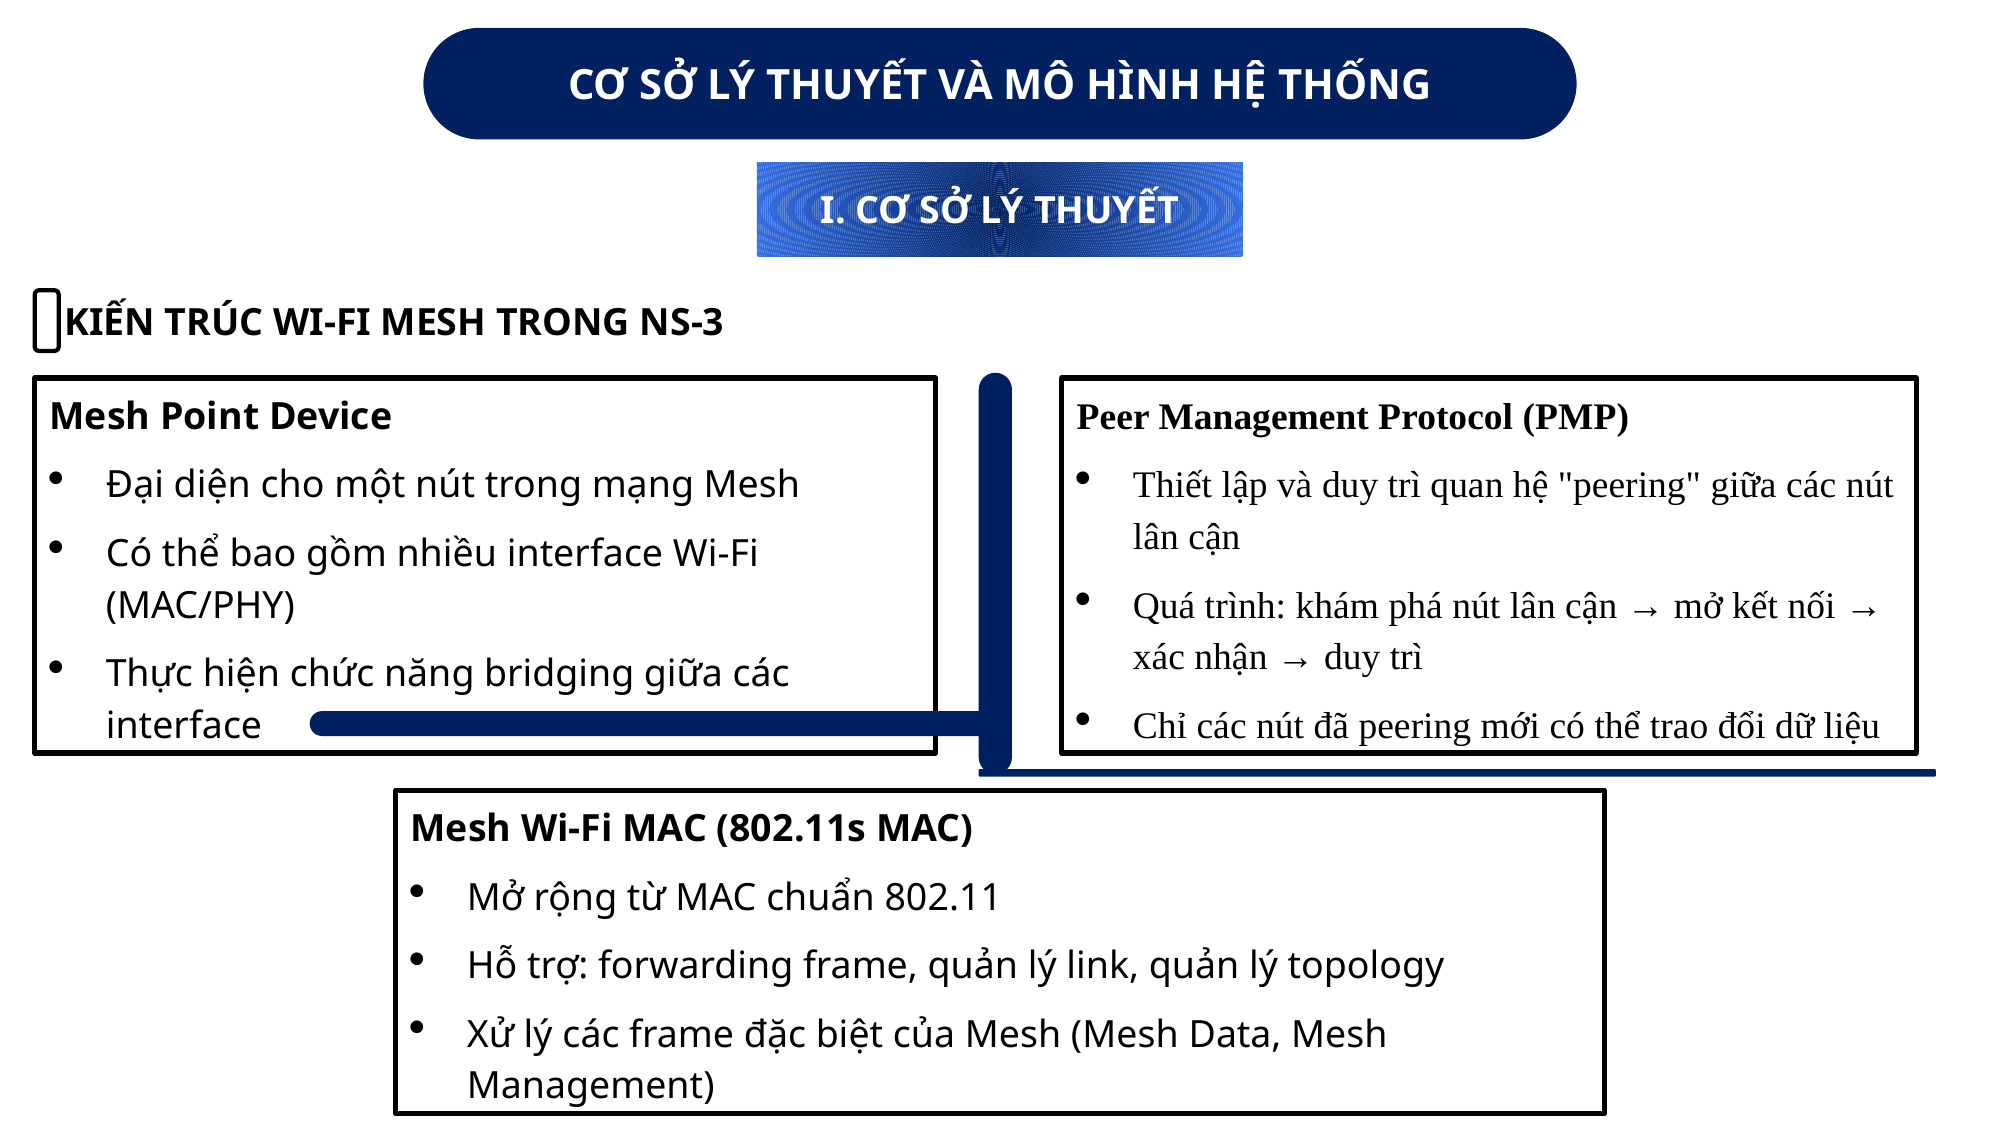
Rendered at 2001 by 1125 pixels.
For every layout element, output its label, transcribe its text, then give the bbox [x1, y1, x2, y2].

text_box KIẾN TRÚC WI-FI MESH TRONG NS-3 [60, 290, 1751, 351]
text_box [755, 161, 1245, 258]
text_box CƠ SỞ LÝ THUYẾT VÀ MÔ HÌNH HỆ THỐNG [500, 50, 1500, 116]
text_box [977, 371, 1014, 767]
text_box [421, 26, 1579, 141]
text_box Mesh Point Device Đại diện cho một nút trong mạng Mesh Có thể bao gồm nhiều interface Wi-Fi (MAC/PHY) Thực hiện chức năng bridging giữa các interface [34, 378, 936, 754]
text_box I. CƠ SỞ LÝ THUYẾT [782, 179, 1218, 239]
text_box Mesh Wi-Fi MAC (802.11s MAC) Mở rộng từ MAC chuẩn 802.11 Hỗ trợ: forwarding frame, quản lý link, quản lý topology Xử lý các frame đặc biệt của Mesh (Mesh Data, Mesh Management) [395, 790, 1605, 1114]
text_box [33, 288, 61, 353]
text_box Peer Management Protocol (PMP) Thiết lập và duy trì quan hệ "peering" giữa các nút lân cận Quá trình: khám phá nút lân cận → mở kết nối → xác nhận → duy trì Chỉ các nút đã peering mới có thể trao đổi dữ liệu [1061, 378, 1917, 754]
text_box [308, 709, 977, 738]
text_box [977, 767, 1938, 779]
